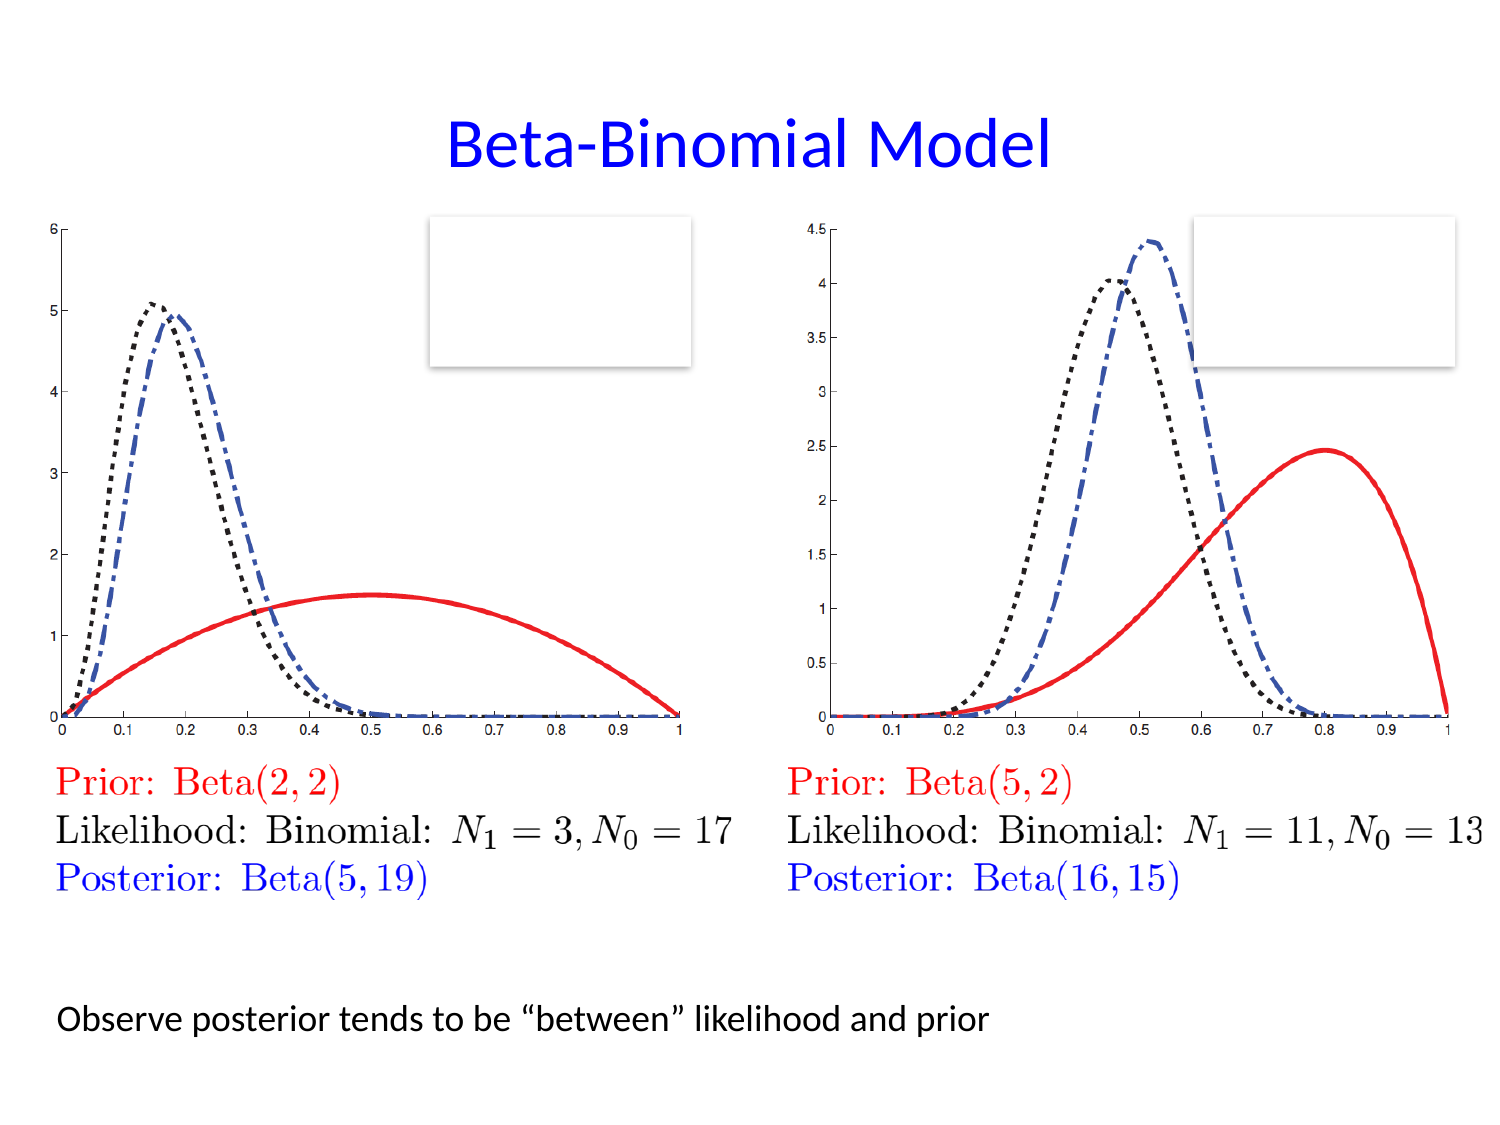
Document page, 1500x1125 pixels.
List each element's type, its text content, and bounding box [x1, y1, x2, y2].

text_box Observe posterior tends to be “between” likelihood and prior [41, 986, 1006, 1046]
title Beta-Binomial Model [75, 45, 1425, 215]
picture [56, 763, 732, 901]
picture [787, 763, 1482, 901]
picture [35, 216, 1465, 760]
